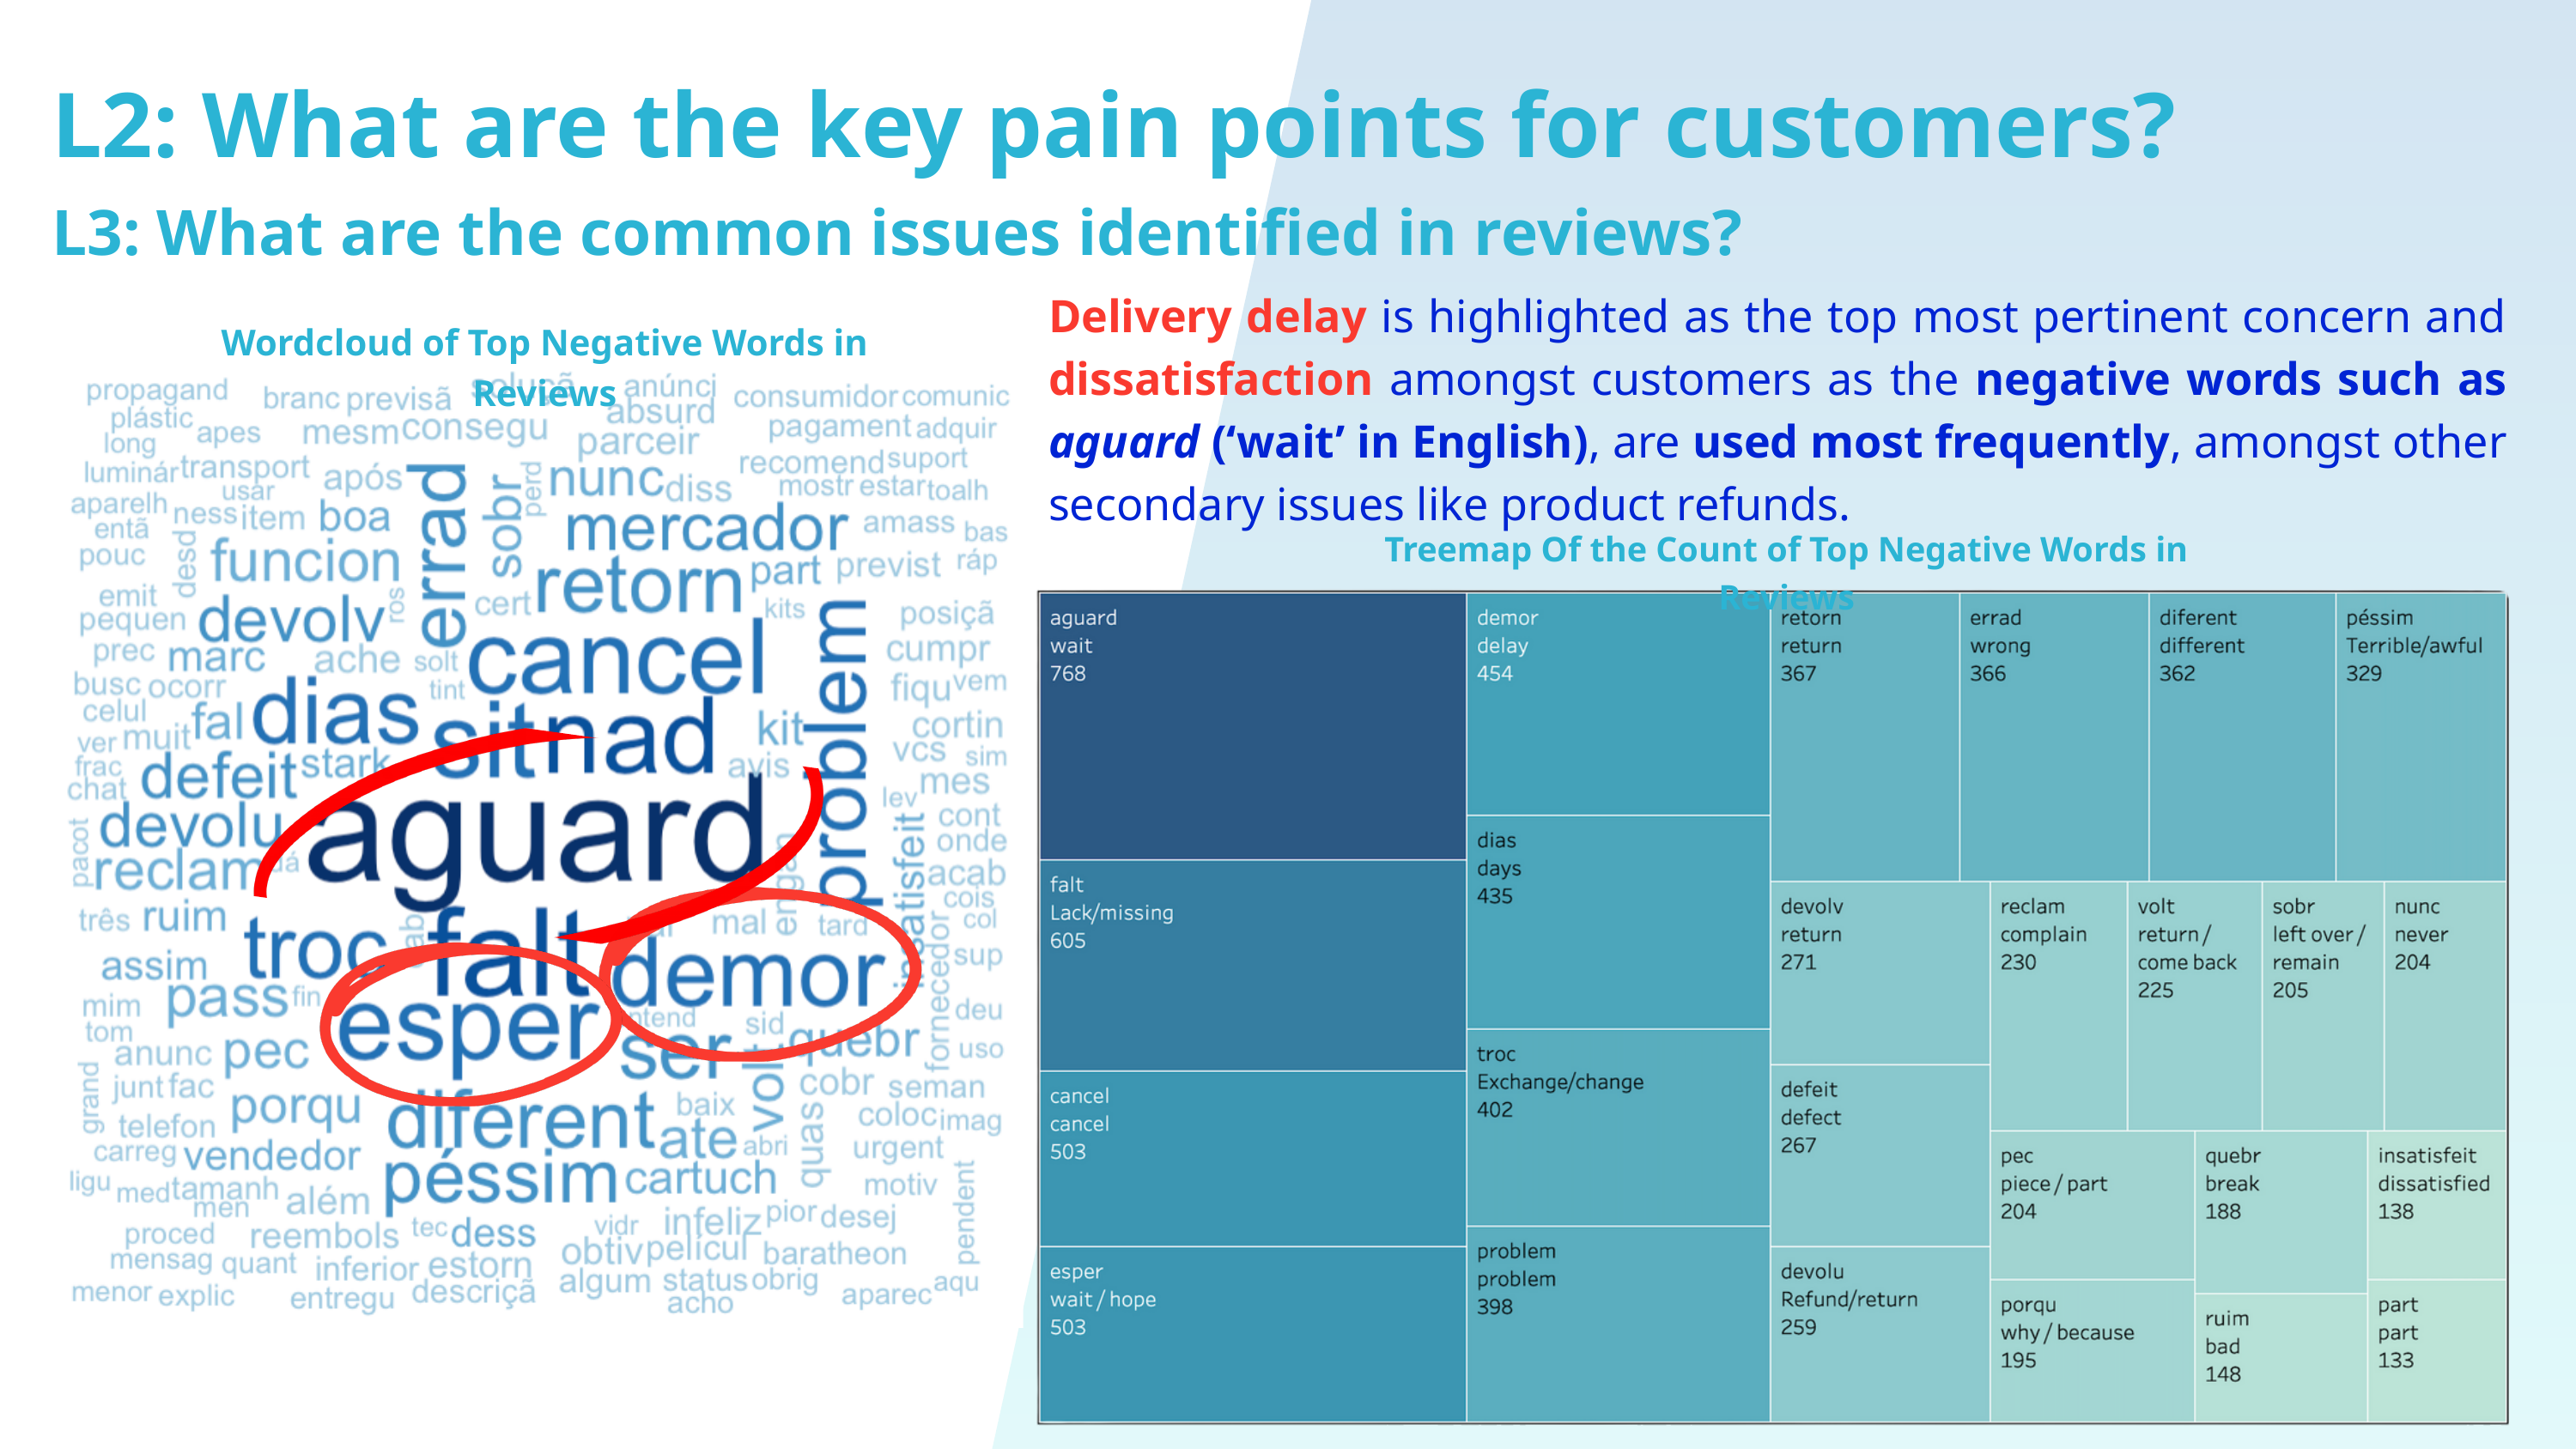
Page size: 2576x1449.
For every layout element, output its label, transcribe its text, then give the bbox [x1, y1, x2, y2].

text_box Delivery delay is highlighted as the top most pertinent concern and dissatisfaction amongst customers as the negative words such as aguard (‘wait’ in English), are used most frequently, amongst other secondary issues like product refunds. [1048, 279, 2507, 530]
text_box L3: What are the common issues identified in reviews? [52, 180, 2028, 269]
text_box Treemap Of the Count of Top Negative Words in Reviews [1319, 521, 2254, 616]
text_box [1036, 579, 2520, 1440]
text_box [51, 367, 1024, 1328]
text_box Wordcloud of Top Negative Words in Reviews [144, 313, 945, 367]
text_box L2: What are the key pain points for customers? [52, 50, 2340, 176]
text_box [992, 0, 2576, 1449]
